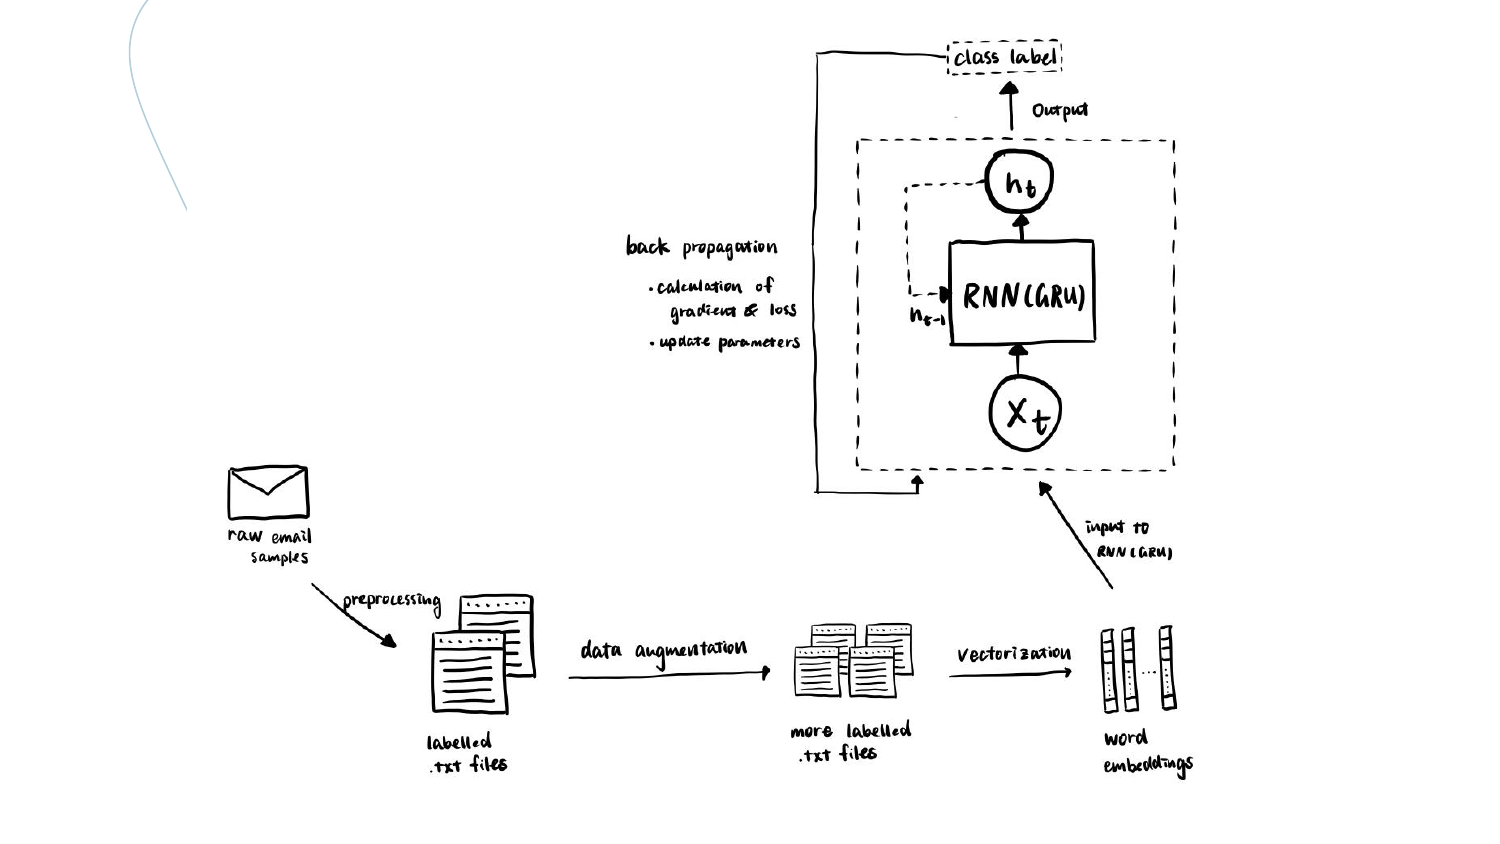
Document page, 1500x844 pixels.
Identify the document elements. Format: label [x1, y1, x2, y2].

picture [187, 0, 1233, 844]
